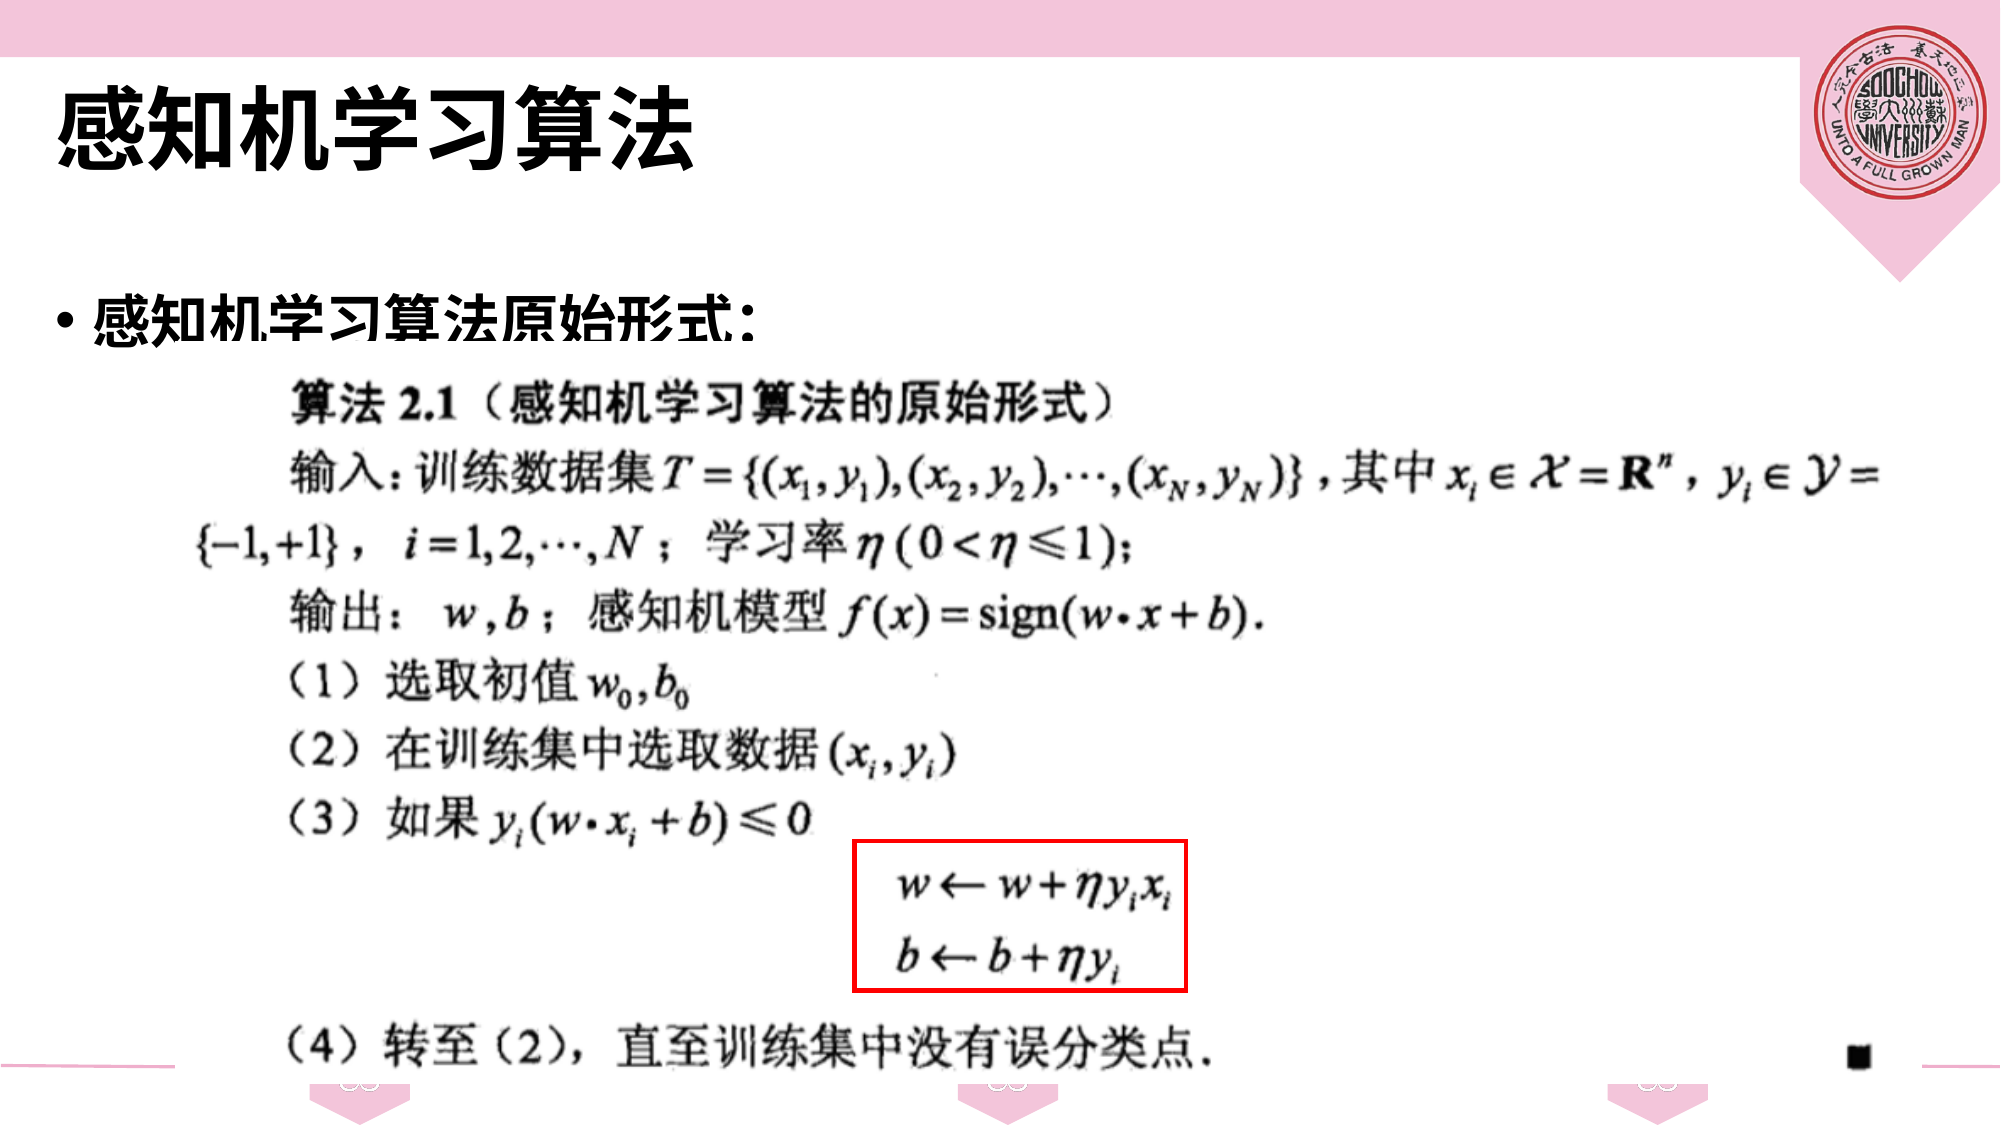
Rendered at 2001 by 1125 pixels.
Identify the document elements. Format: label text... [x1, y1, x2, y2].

title 感知机学习算法 [40, 25, 1766, 242]
picture [175, 341, 1922, 1093]
list 感知机学习算法原始形式： [40, 242, 1954, 1028]
picture [1811, 23, 1989, 202]
